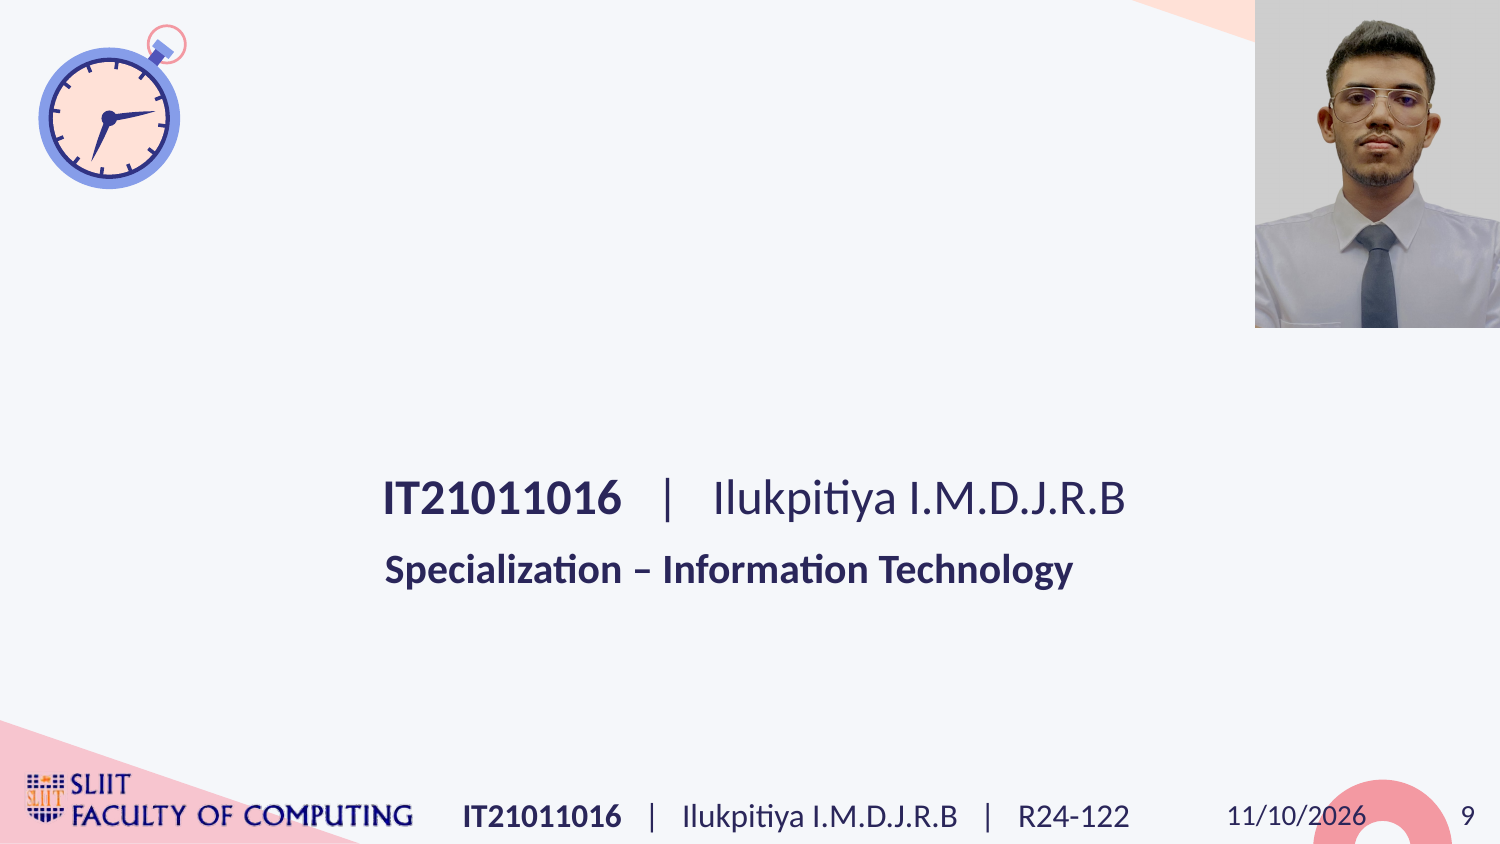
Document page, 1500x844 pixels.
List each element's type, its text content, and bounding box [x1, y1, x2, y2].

text_box Specialization – Information Technology [368, 535, 1096, 599]
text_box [38, 25, 186, 190]
text_box IT21011016 | Ilukpitiya I.M.D.J.R.B | R24-122 [446, 782, 1278, 844]
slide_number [1196, 784, 1397, 844]
picture [0, 736, 422, 844]
slide_number 9 [1424, 783, 1491, 844]
picture [1255, 0, 1500, 328]
text_box IT21011016 | Ilukpitiya I.M.D.J.R.B [283, 463, 1225, 527]
